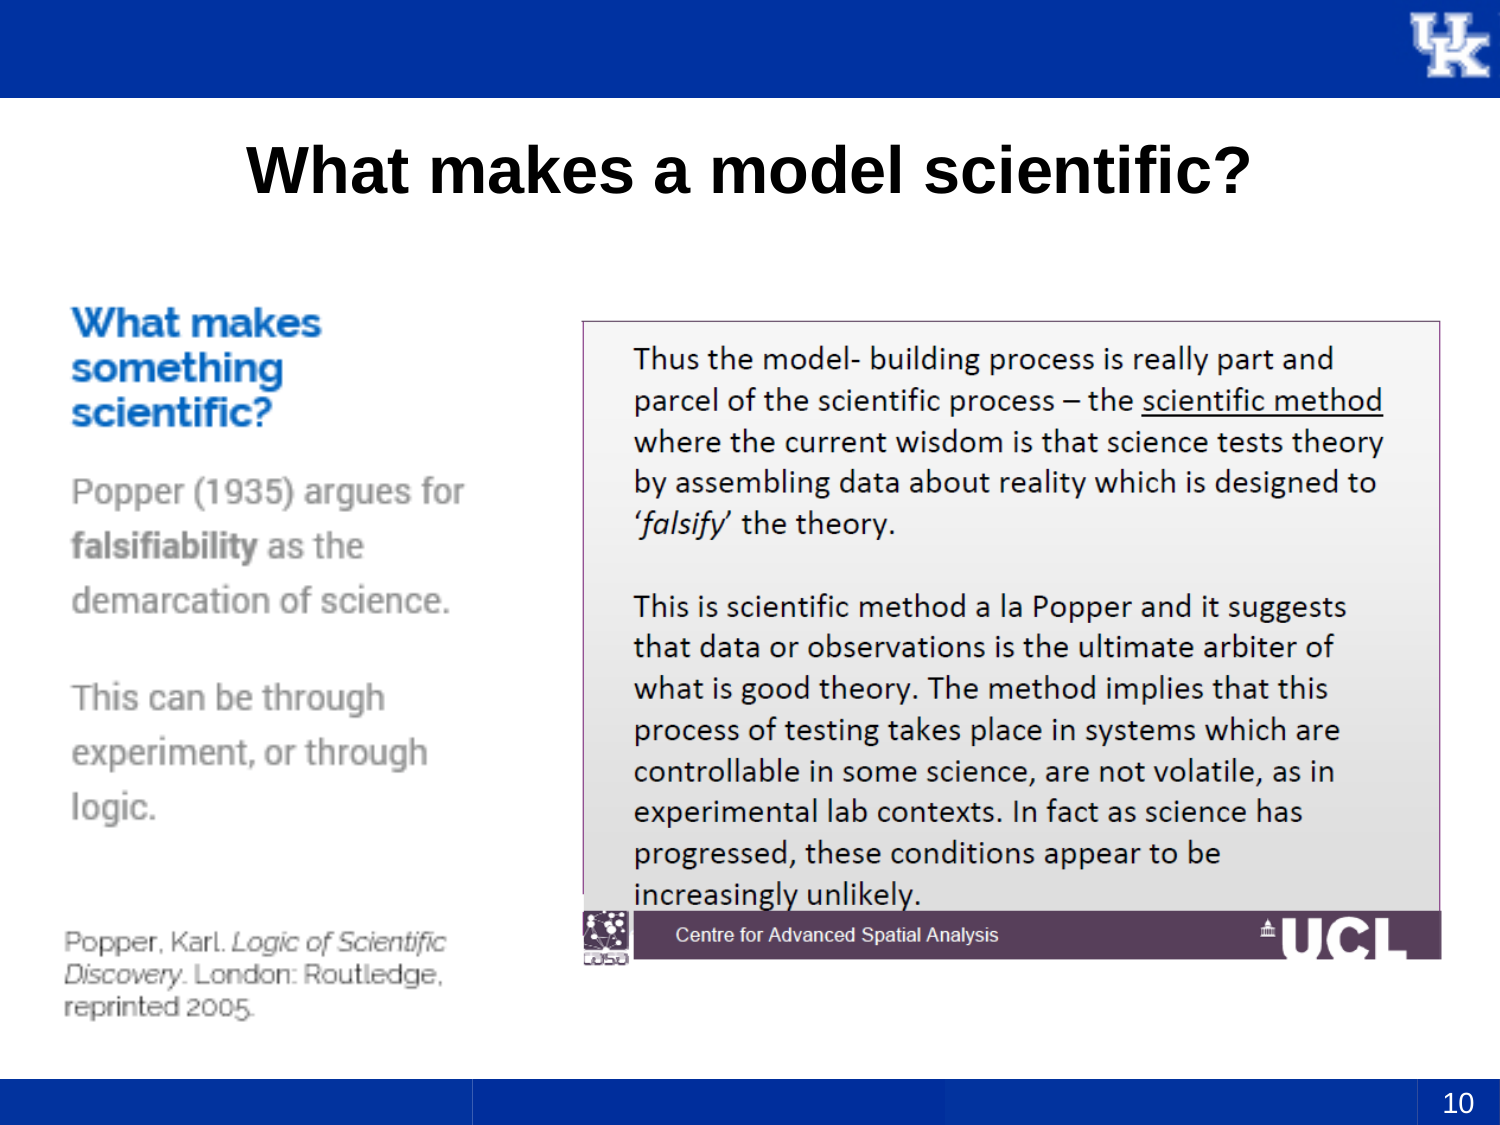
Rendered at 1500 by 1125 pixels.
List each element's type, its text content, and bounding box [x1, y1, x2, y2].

picture [26, 211, 522, 1080]
picture [565, 308, 1457, 982]
picture [0, 0, 1500, 98]
slide_number 10 [1417, 1079, 1500, 1125]
title What makes a model scientific? [53, 119, 1448, 209]
